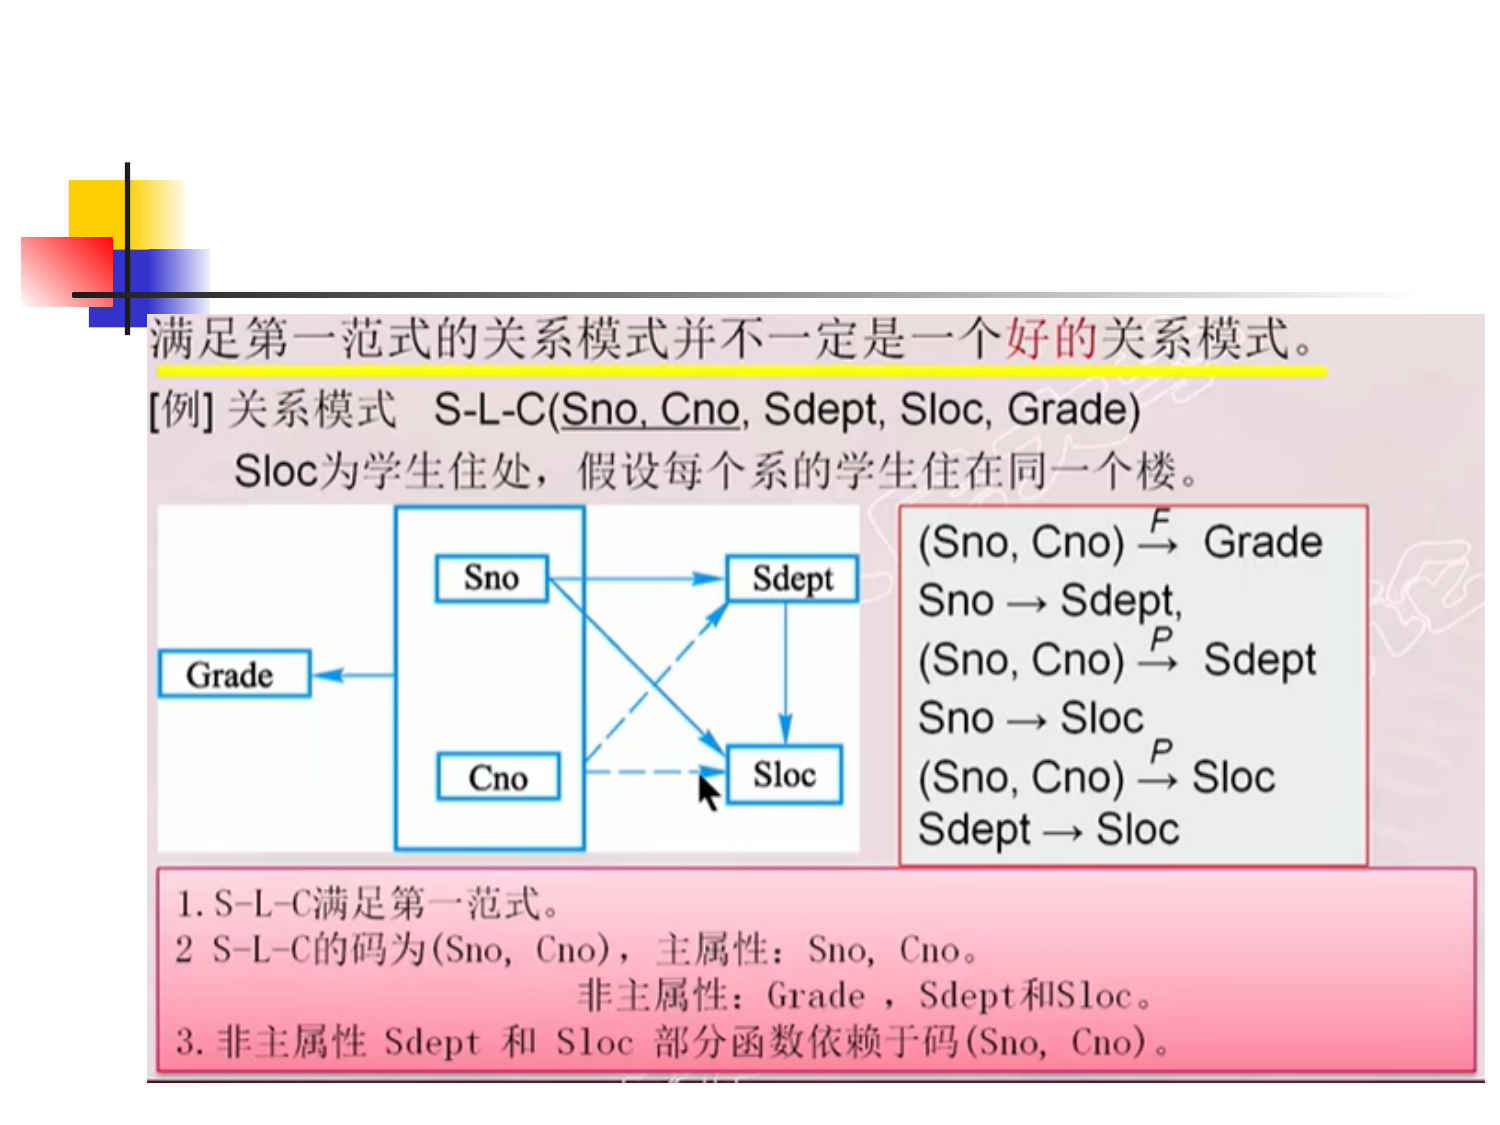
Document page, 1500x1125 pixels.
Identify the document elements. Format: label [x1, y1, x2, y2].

picture [147, 314, 1485, 1083]
